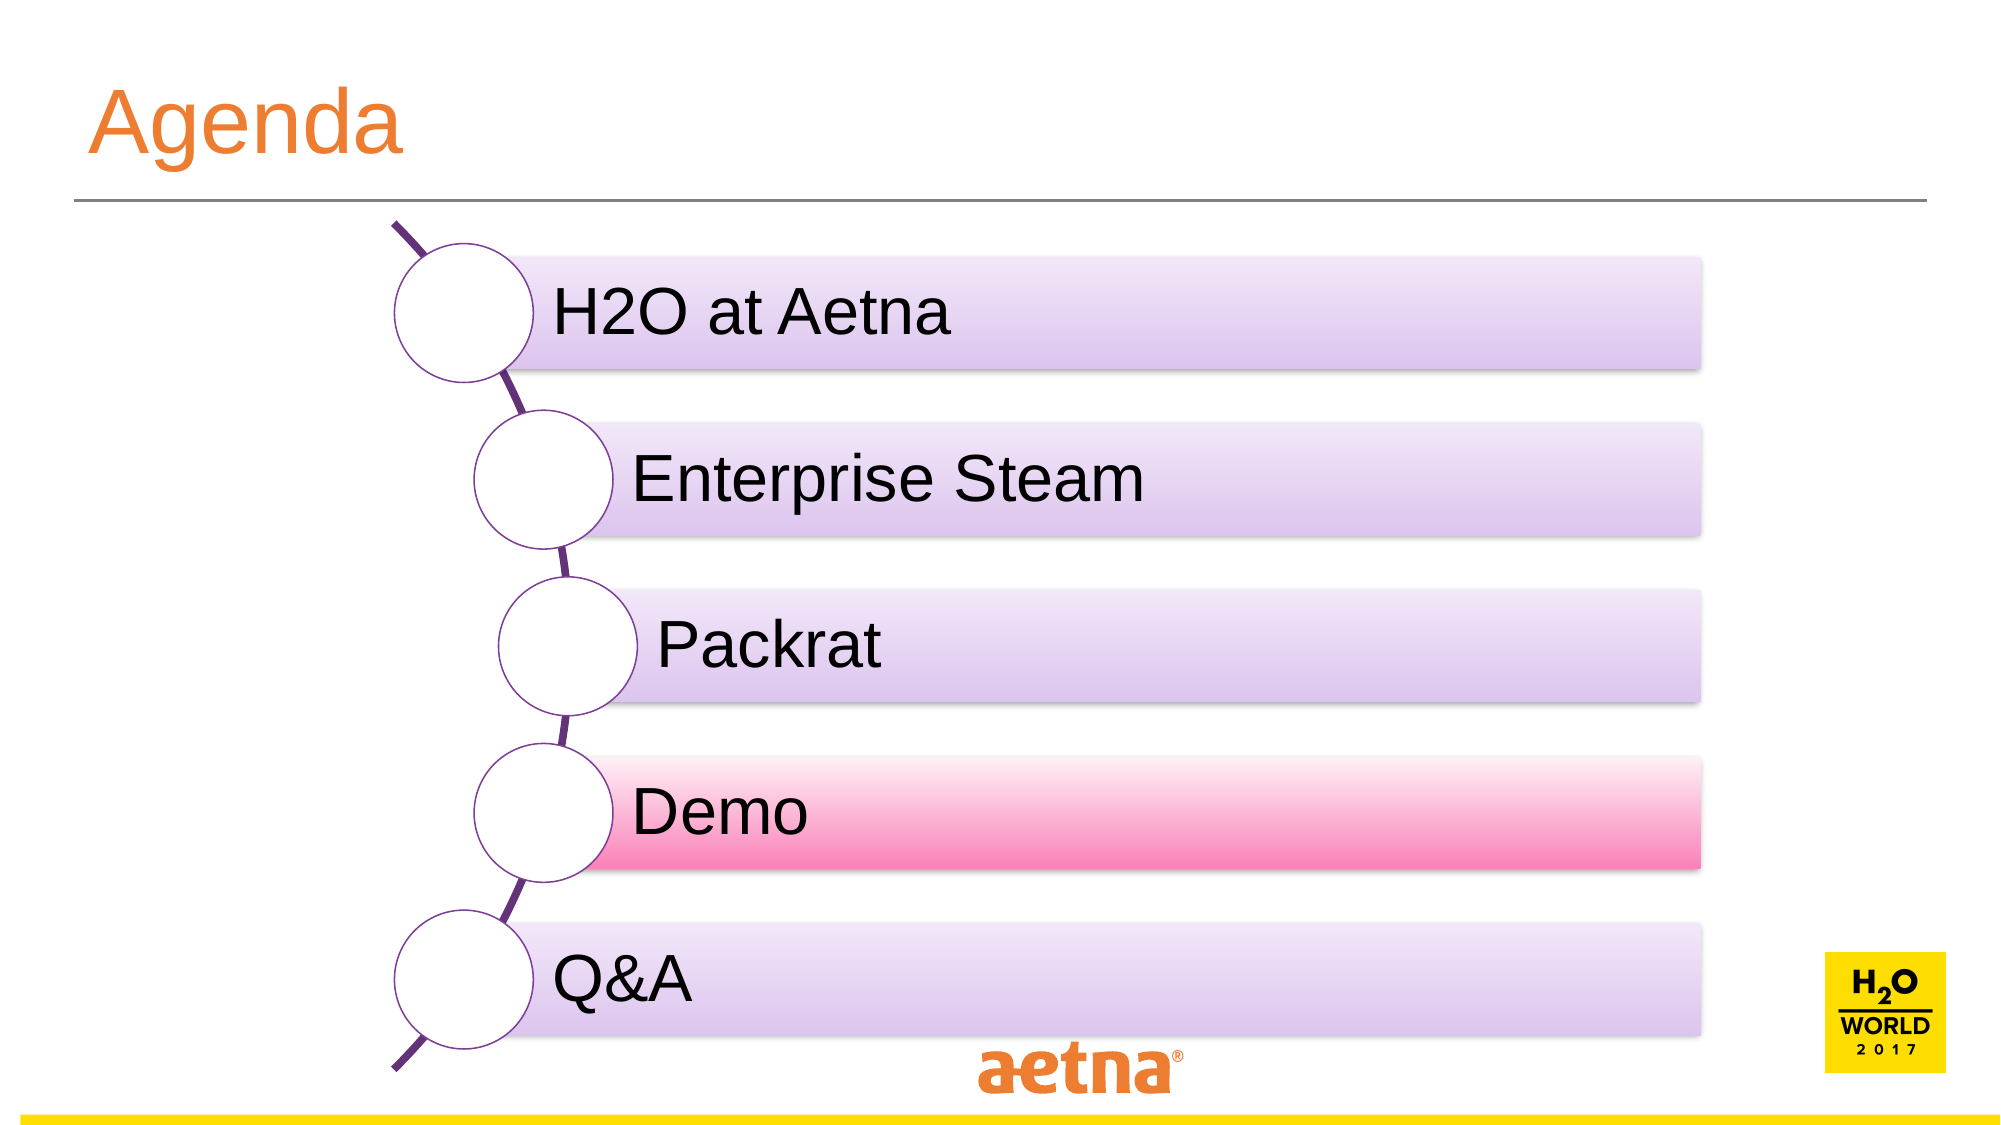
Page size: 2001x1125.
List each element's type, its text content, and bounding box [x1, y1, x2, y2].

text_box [380, 201, 1714, 1091]
picture [1825, 952, 1946, 1073]
title Agenda [73, 63, 1625, 184]
